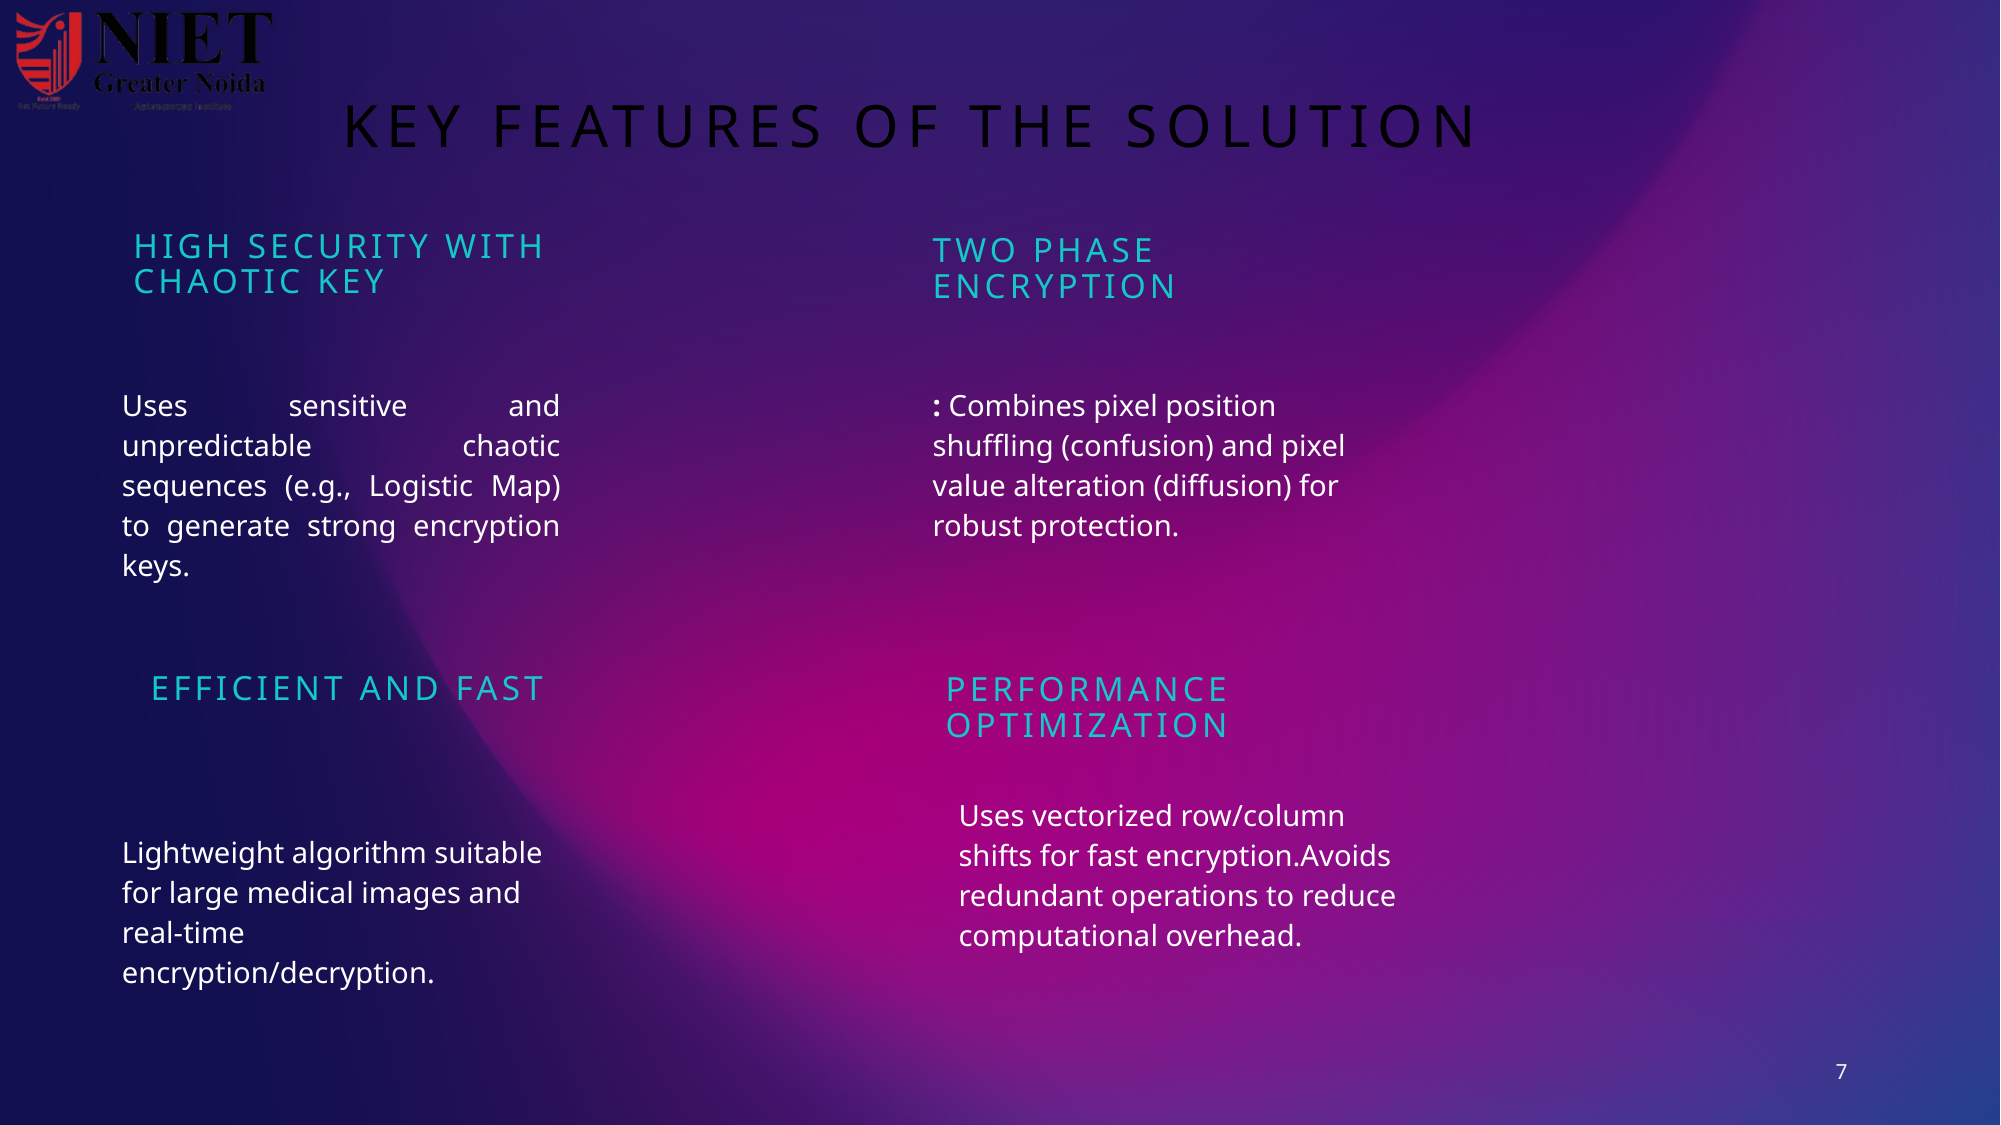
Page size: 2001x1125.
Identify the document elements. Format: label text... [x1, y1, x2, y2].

title KEY FEATURES OF THE SOLUTION [327, 64, 1792, 630]
list Performance Optimization [930, 665, 1400, 780]
list High security with chaotic key [118, 221, 626, 312]
slide_number 7 [1412, 1042, 1863, 1103]
list : Combines pixel position shuffling (confusion) and pixel value alteration (diffusion) for robust protection. [917, 374, 1387, 617]
list Uses sensitive and unpredictable chaotic sequences (e.g., Logistic Map) to generate strong encryption keys. [106, 374, 576, 624]
list TWO phase encryption [917, 226, 1413, 340]
list Uses vectorized row/column shifts for fast encryption.Avoids redundant operations to reduce computational overhead. [943, 785, 1413, 1037]
list EFFicient and Fast [135, 664, 605, 766]
picture [0, 0, 2000, 1125]
list Lightweight algorithm suitable for large medical images and real-time encryption/decryption. [106, 822, 576, 1073]
